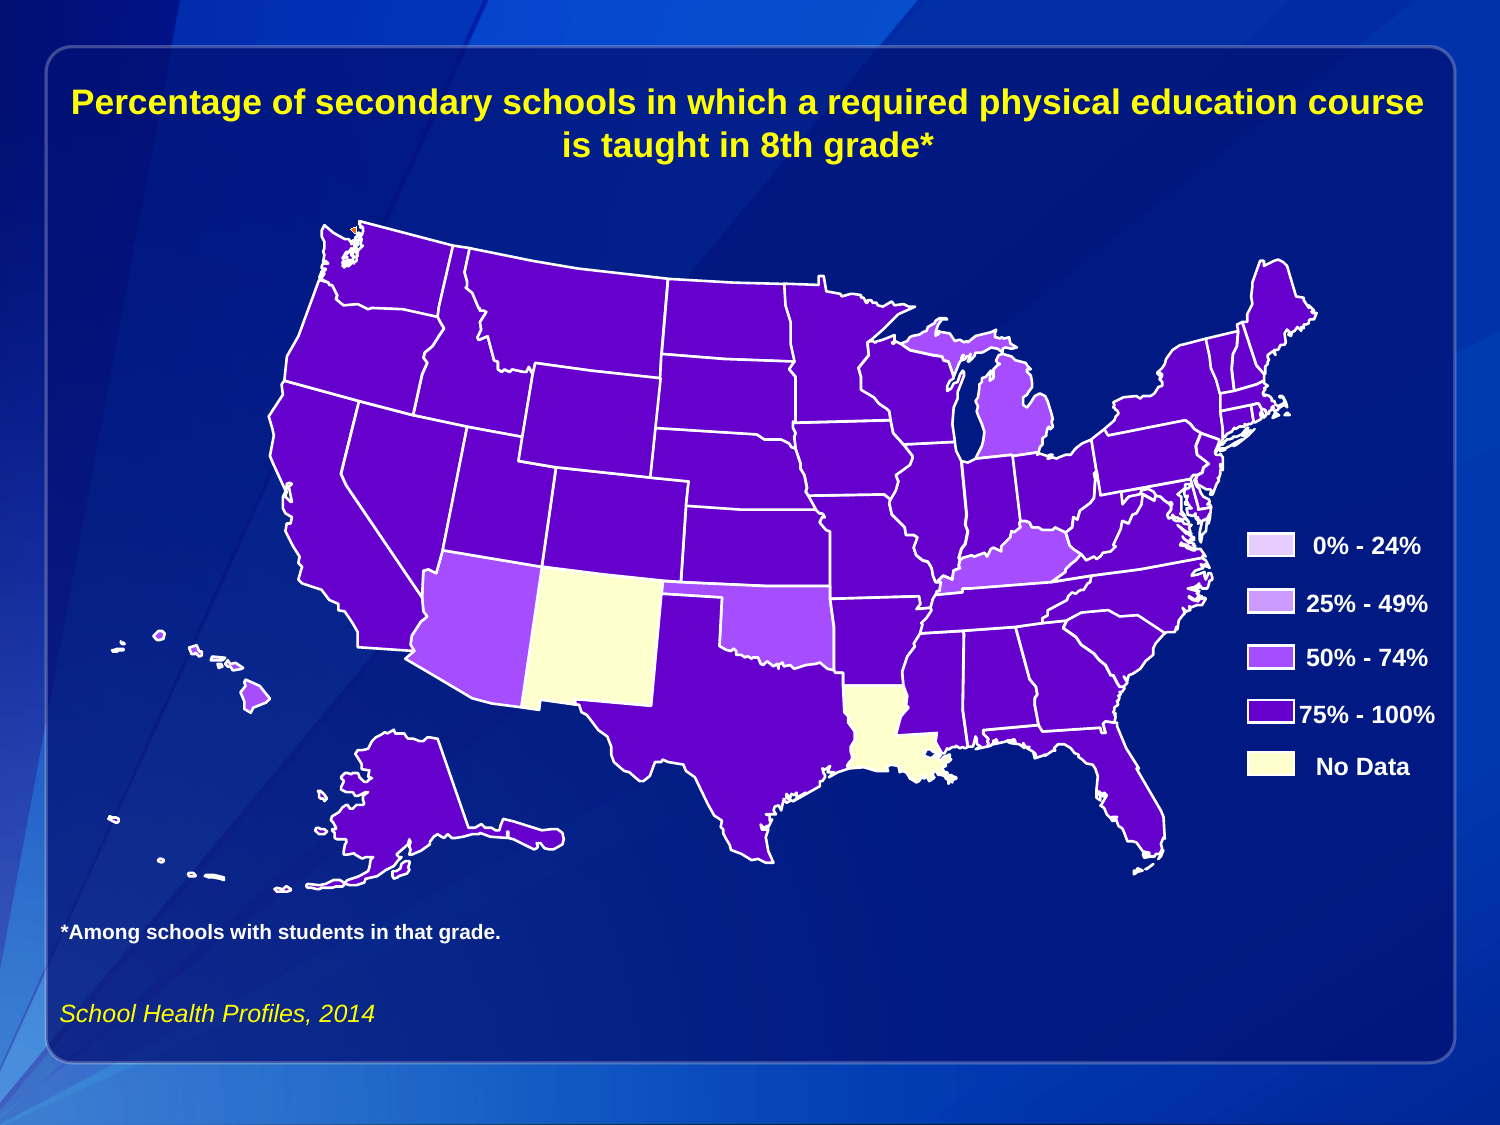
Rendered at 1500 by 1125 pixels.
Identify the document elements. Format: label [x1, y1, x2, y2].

text_box [268, 238, 1317, 863]
text_box [1248, 690, 1451, 736]
text_box [1297, 522, 1437, 567]
text_box [1248, 533, 1294, 557]
text_box [111, 630, 271, 714]
picture [0, 0, 1500, 1125]
text_box [45, 911, 1367, 951]
text_box [1145, 863, 1154, 870]
text_box [1248, 752, 1294, 775]
text_box [1133, 868, 1143, 875]
title [41, 6, 1455, 238]
text_box [1248, 634, 1444, 680]
text_box [1300, 742, 1426, 788]
text_box [44, 990, 537, 1036]
text_box [1248, 580, 1444, 626]
text_box [108, 729, 565, 892]
